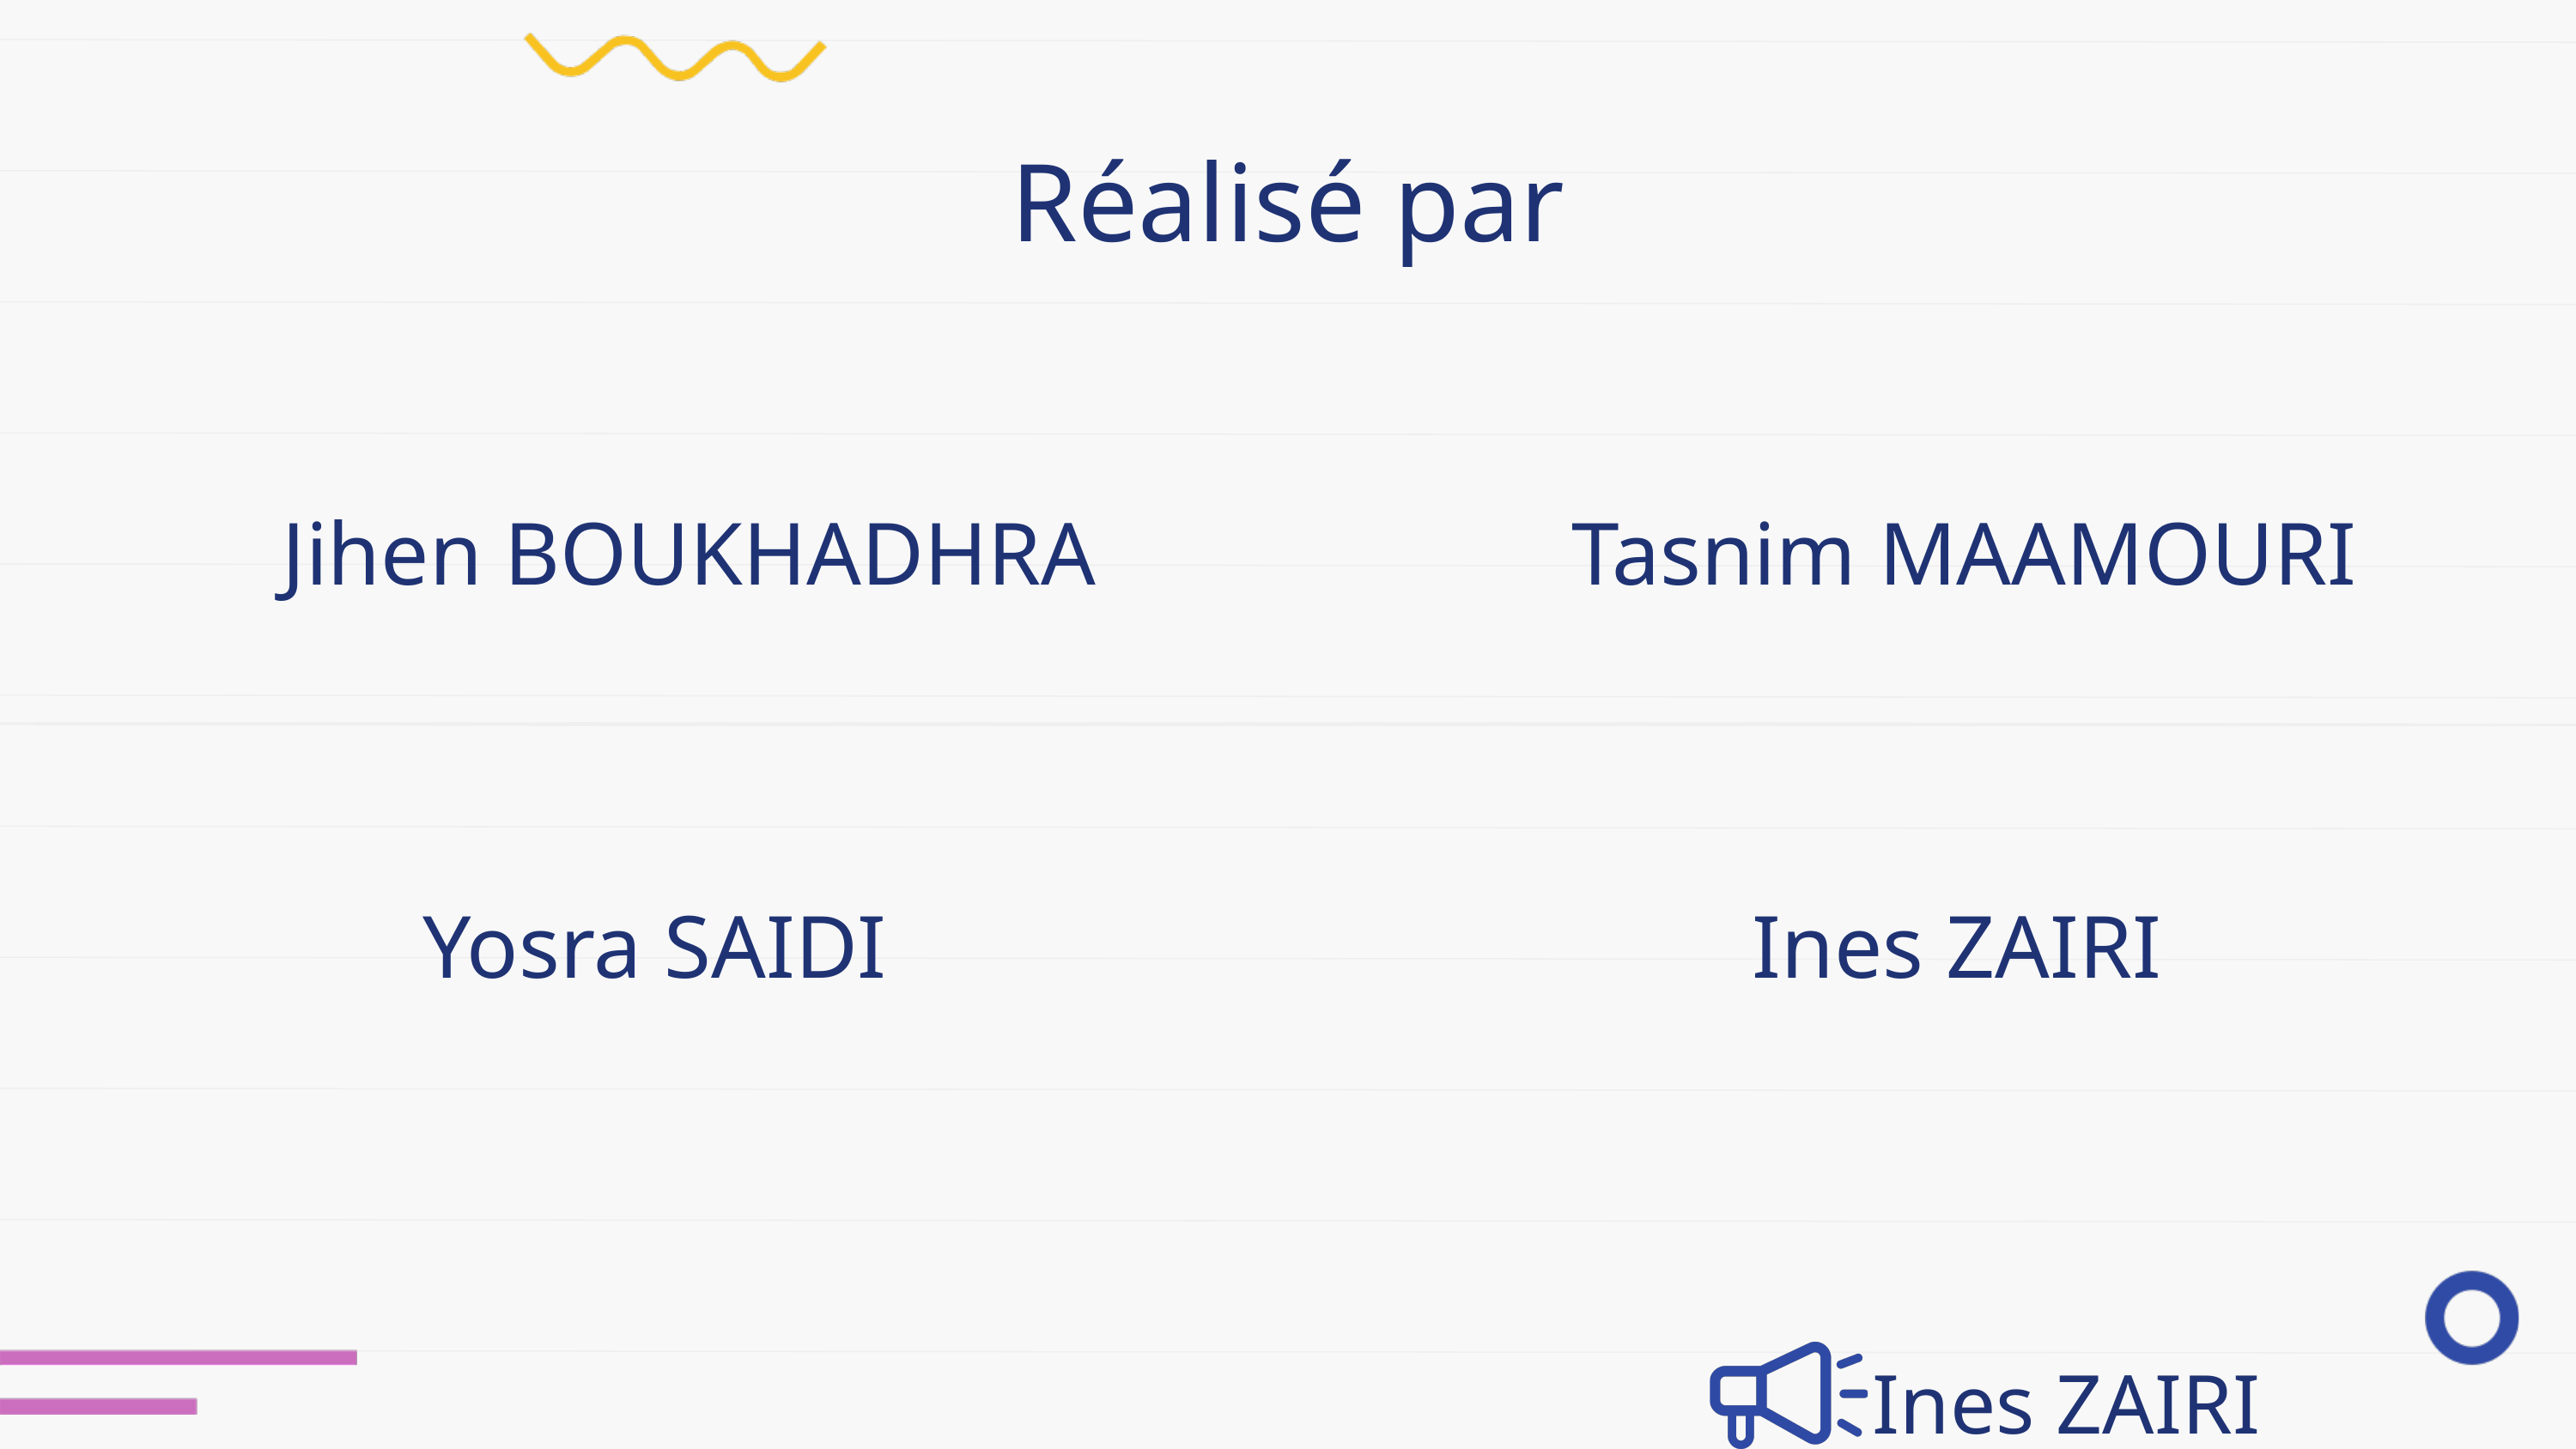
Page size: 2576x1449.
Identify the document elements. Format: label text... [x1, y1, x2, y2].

text_box Ines ZAIRI [1752, 876, 2217, 996]
text_box [0, 33, 2519, 1416]
text_box Tasnim MAAMOURI [1571, 483, 2397, 603]
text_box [1710, 1342, 2266, 1449]
text_box Jihen BOUKHADHRA [283, 483, 1212, 603]
text_box Réalisé par [216, 134, 2360, 264]
text_box Yosra SAIDI [422, 876, 924, 996]
